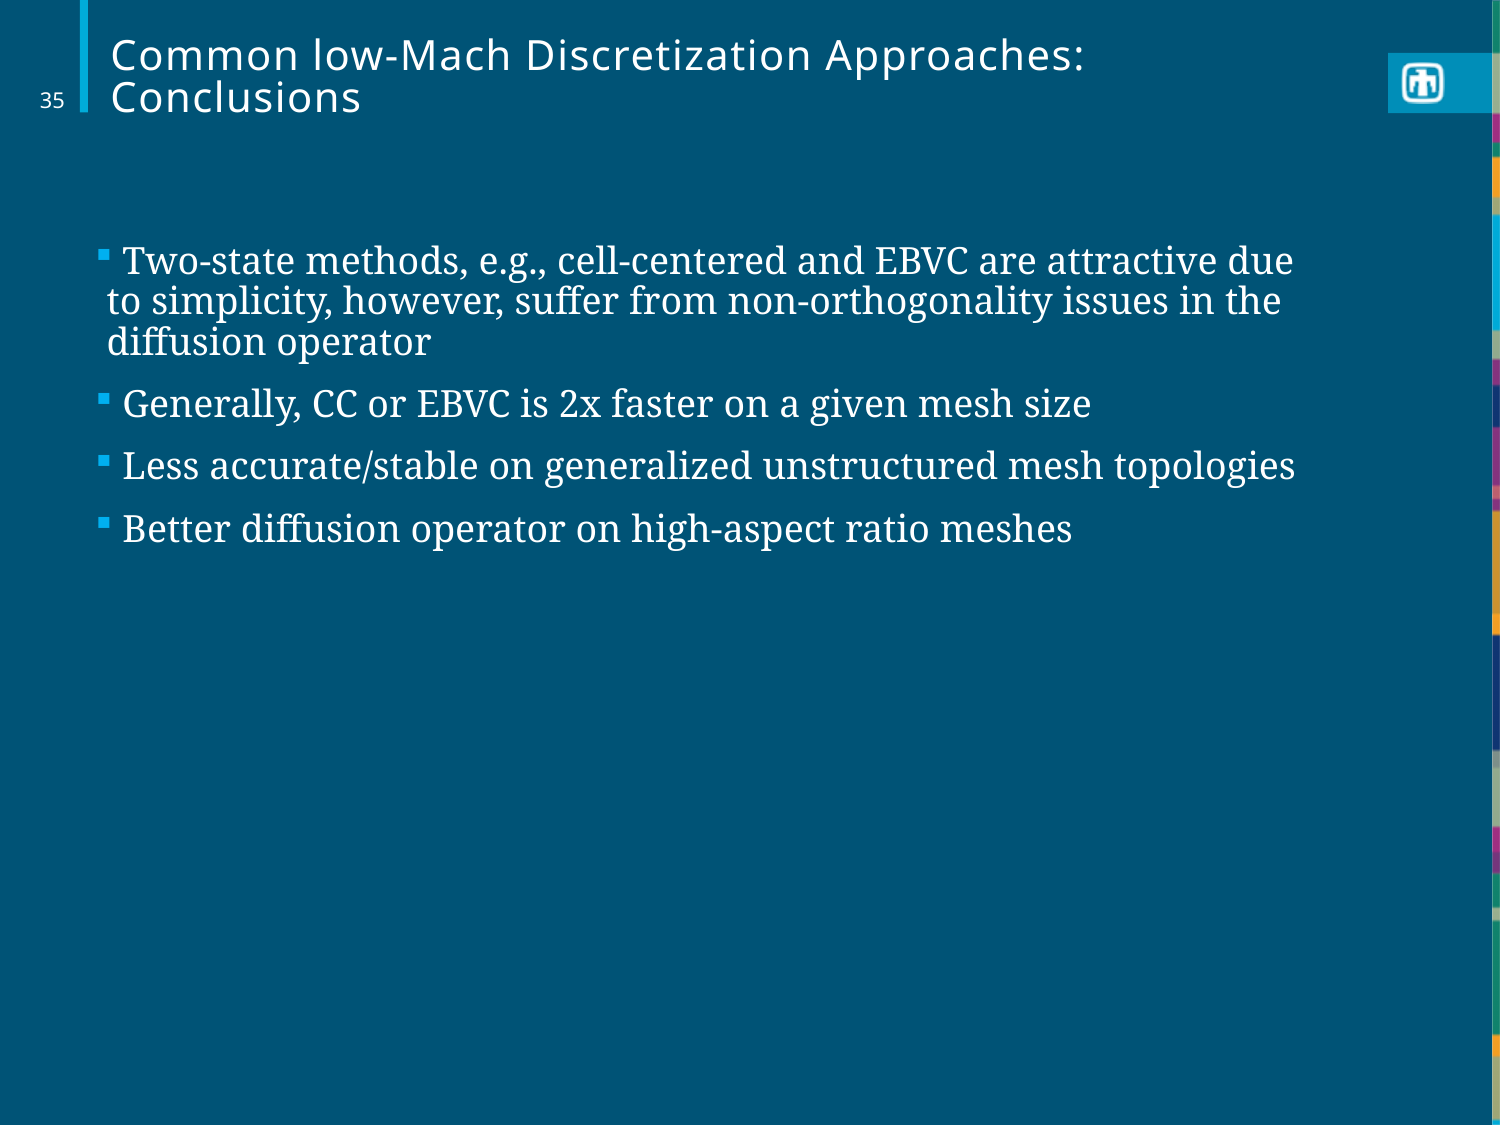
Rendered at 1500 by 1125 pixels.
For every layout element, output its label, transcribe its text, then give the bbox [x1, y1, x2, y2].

slide_number 35 [7, 71, 80, 132]
picture [1493, 1, 1499, 215]
list Two-state methods, e.g., cell-centered and EBVC are attractive due to simplicity, however, suffer from non-orthogonality issues in the diffusion operator Generally, CC or EBVC is 2x faster on a given mesh size Less accurate/stable on generalized unstructured mesh topologies Better diffusion operator on high-aspect ratio meshes [95, 234, 1333, 1067]
picture [1493, 330, 1499, 1120]
title Common low-Mach Discretization Approaches: Conclusions [95, 35, 1333, 129]
picture [1402, 63, 1444, 103]
